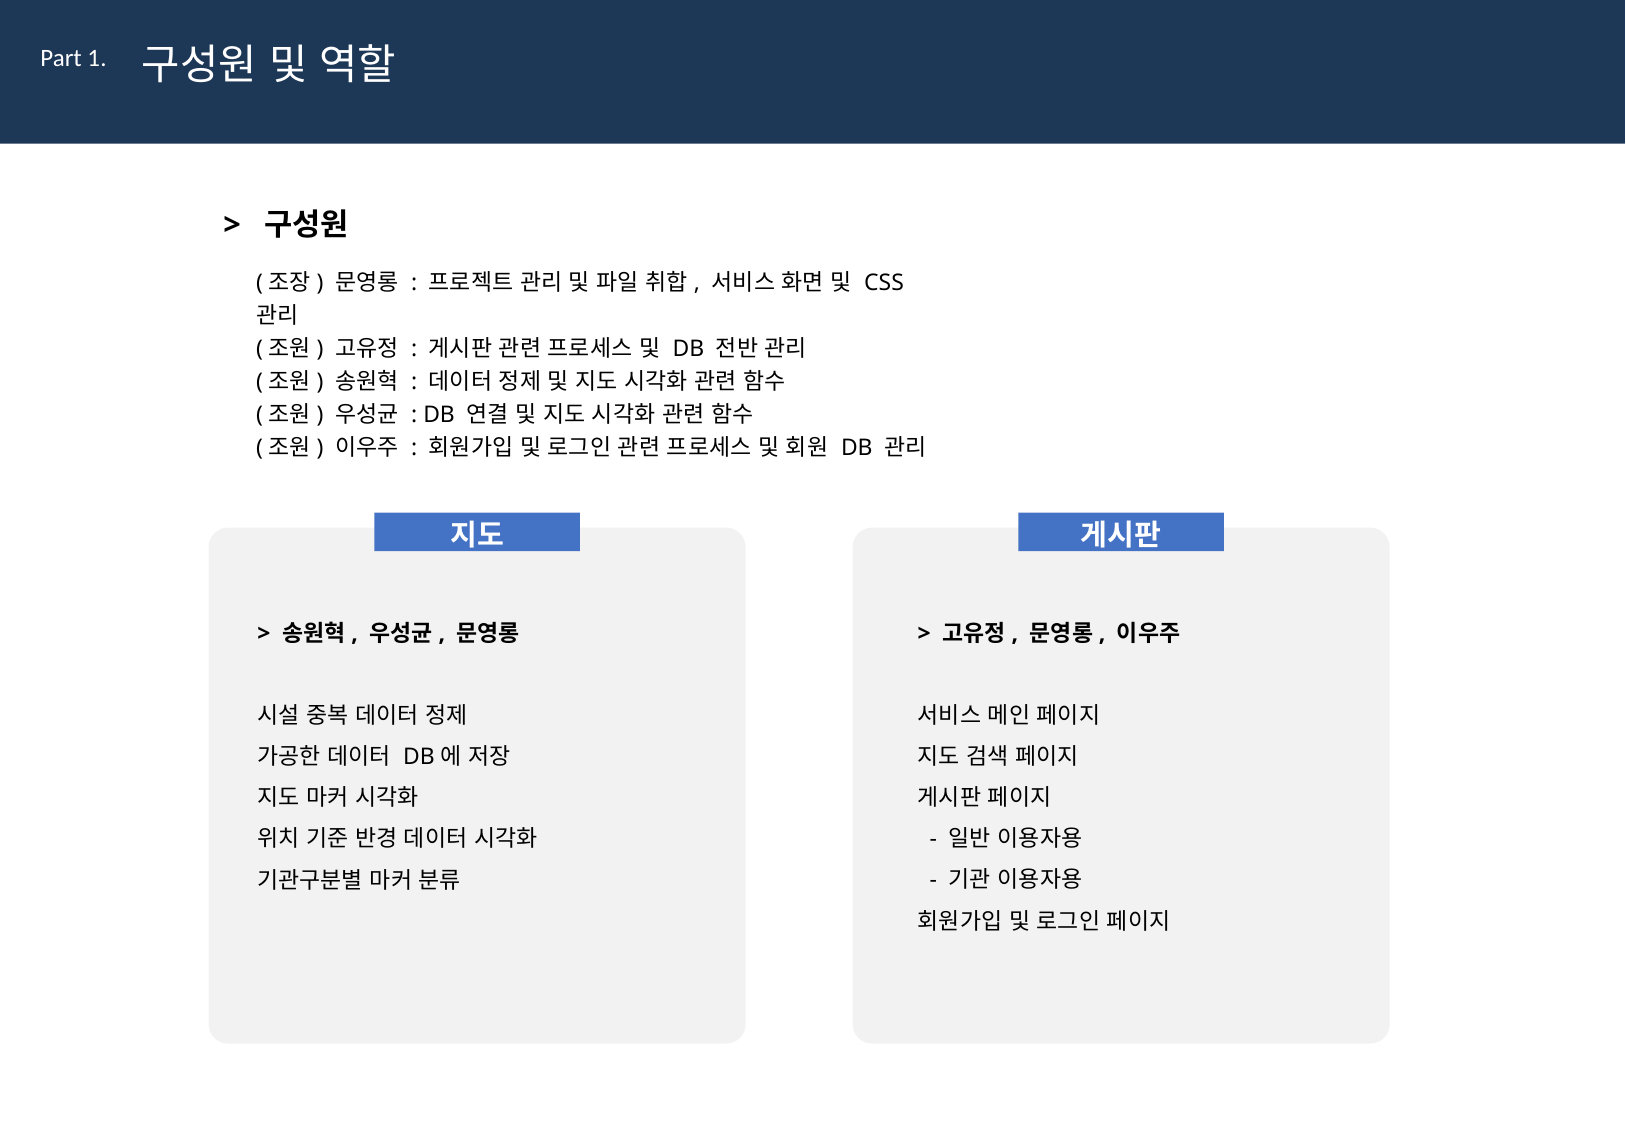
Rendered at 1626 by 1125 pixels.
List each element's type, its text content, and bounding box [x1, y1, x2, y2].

text_box [851, 526, 1391, 1045]
text_box > 송원혁, 우성균, 문영롱 시설 중복 데이터 정제 가공한 데이터 DB에 저장 지도 마커 시각화 위치 기준 반경 데이터 시각화 기관구분별 마커 분류 [242, 597, 712, 900]
text_box > 고유정, 문영롱, 이우주 서비스 메인 페이지 지도 검색 페이지 게시판 페이지 - 일반 이용자용 - 기관 이용자용 회원가입 및 로그인 페이지 [902, 597, 1344, 942]
text_box [0, 0, 1625, 144]
text_box > 구성원 [208, 197, 370, 249]
text_box Part 1. [34, 34, 119, 79]
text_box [374, 503, 580, 561]
text_box [207, 526, 747, 1045]
text_box 구성원 및 역할 [127, 30, 569, 96]
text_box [1018, 505, 1225, 559]
text_box (조장) 문영롱 : 프로젝트 관리 및 파일 취합, 서비스 화면 및 CSS 관리 (조원) 고유정 : 게시판 관련 프로세스 및 DB 전반 관리 (조원) 송원혁 : 데이터 정제 및 지도 시각화 관련 함수 (조원) 우성균 : DB 연결 및 지도 시각화 관련 함수 (조원) 이우주 : 회원가입 및 로그인 관련 프로세스 및 회원 DB 관리 [241, 254, 959, 468]
